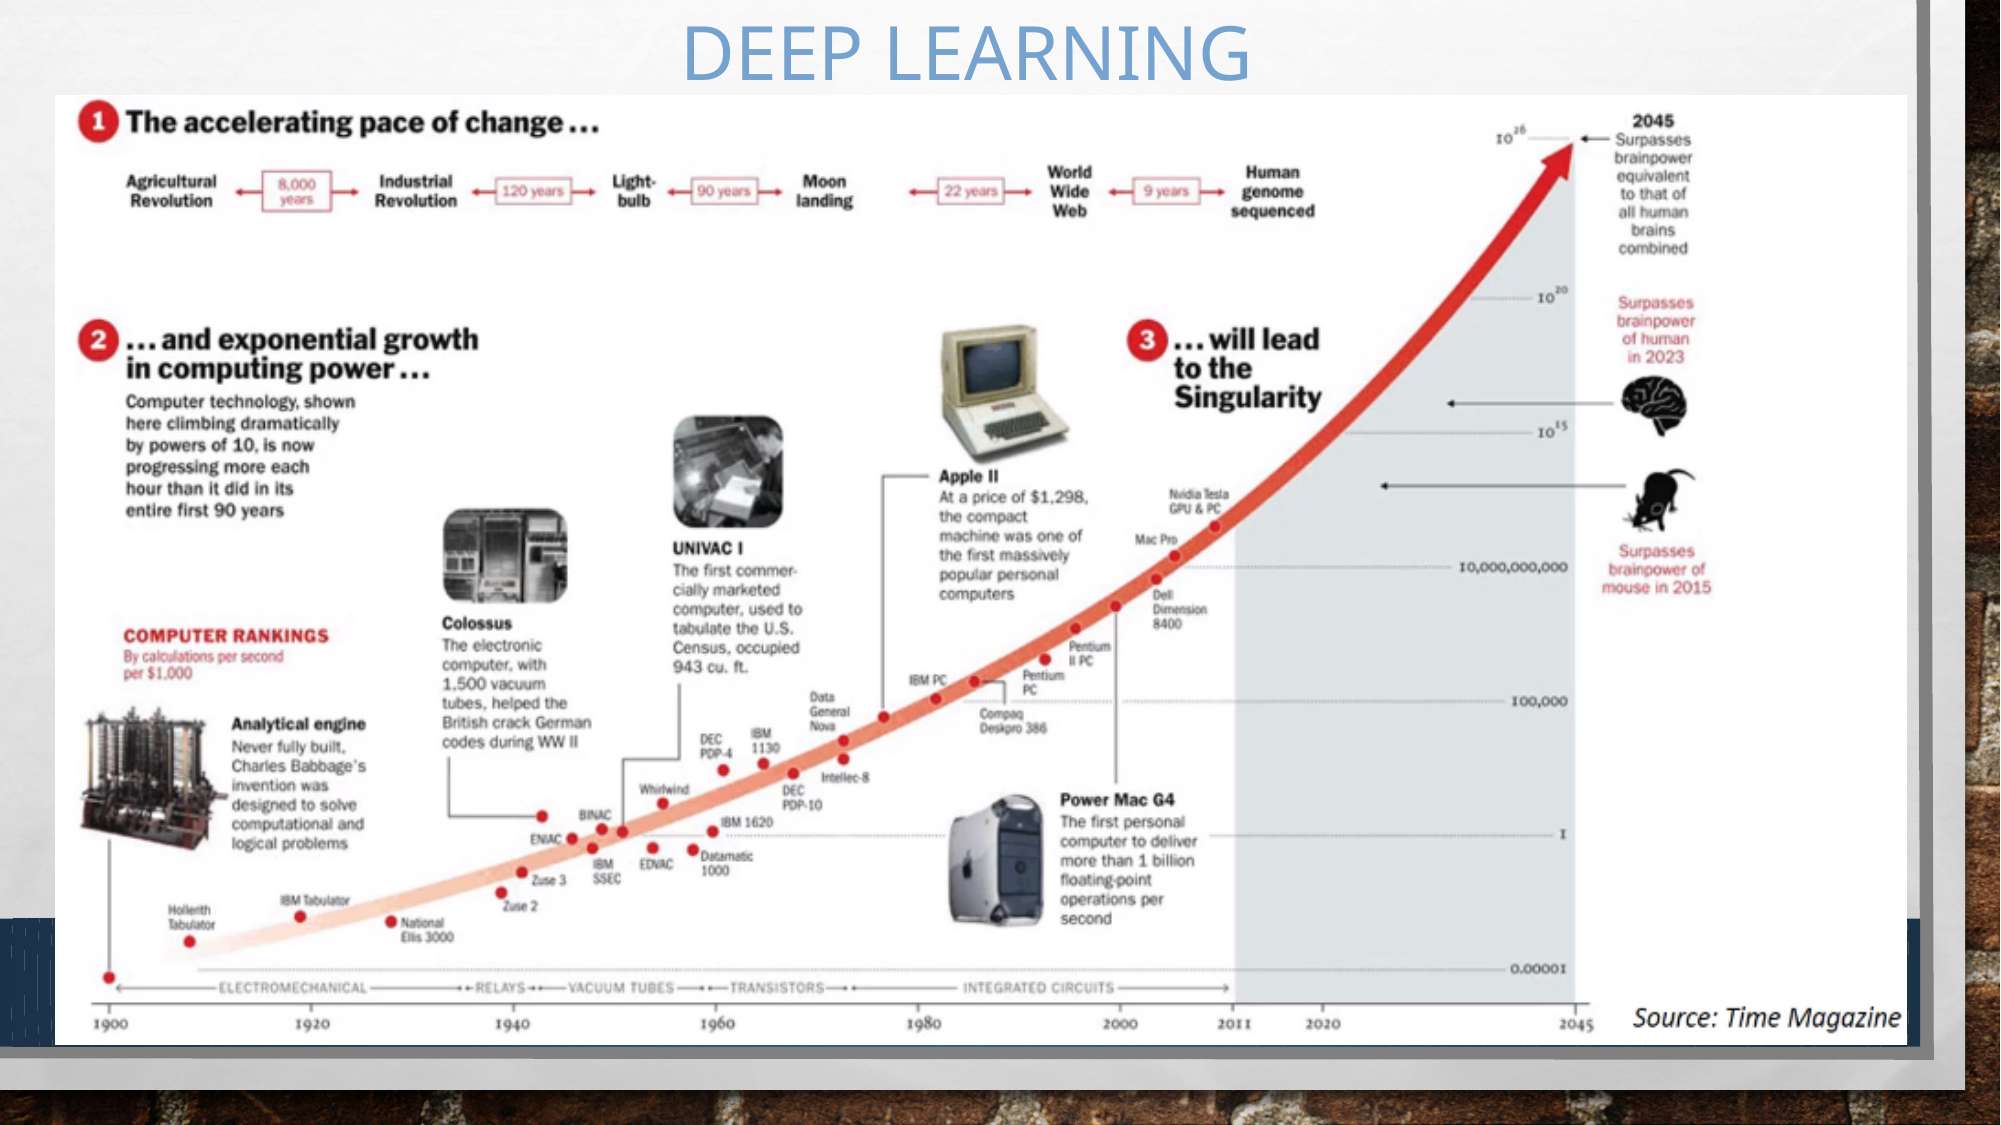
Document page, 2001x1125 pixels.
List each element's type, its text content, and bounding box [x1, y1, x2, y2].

picture [55, 94, 1907, 1045]
picture [0, 0, 2000, 1125]
title Deep Learning [55, 17, 1879, 94]
